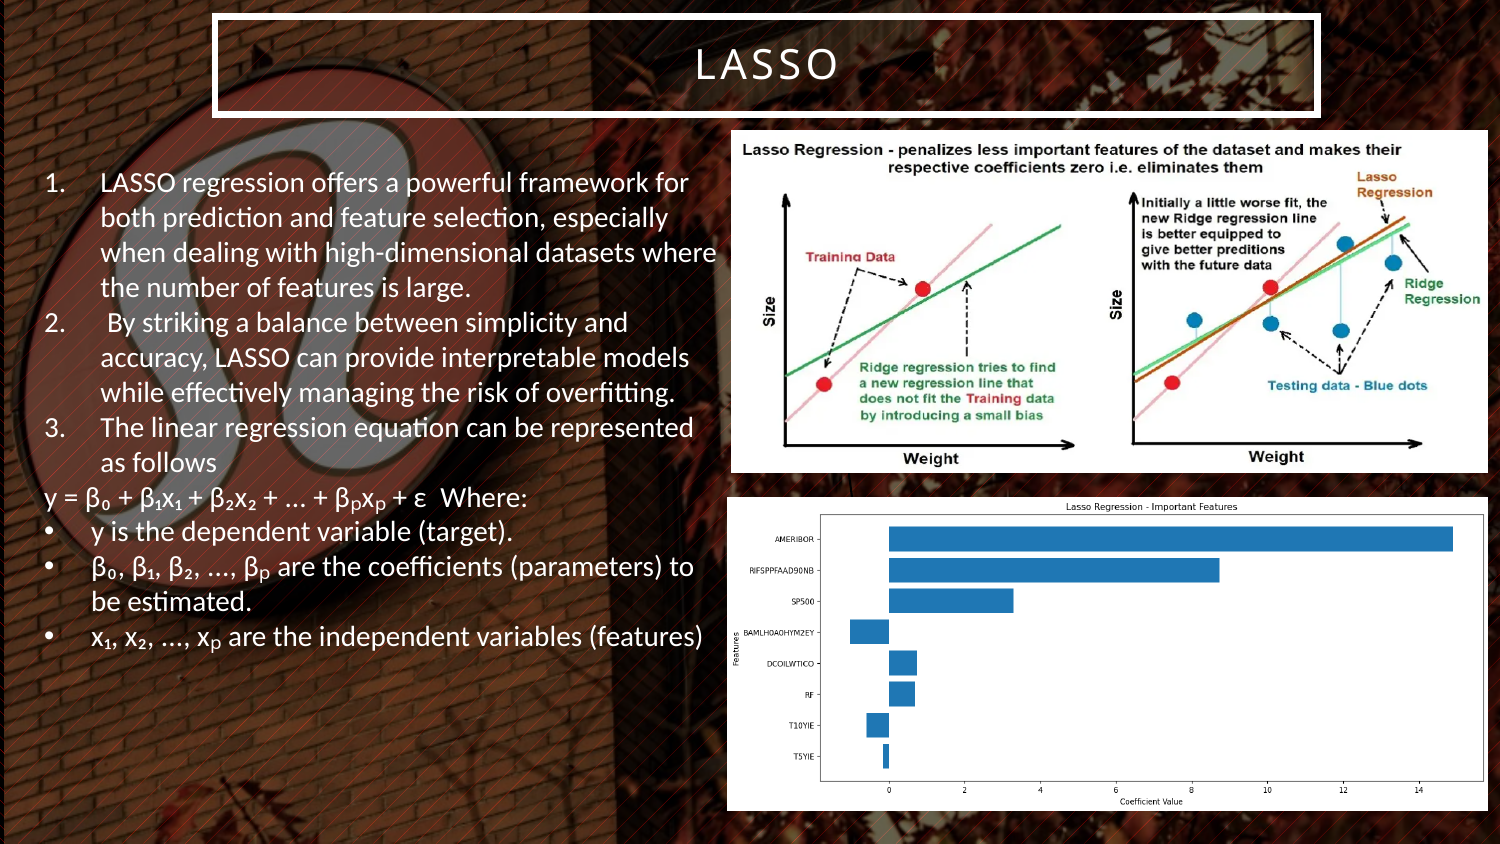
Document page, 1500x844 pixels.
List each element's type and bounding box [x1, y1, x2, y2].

text_box [845, 473, 856, 497]
picture [731, 130, 1488, 473]
list [4, 0, 1500, 844]
picture [727, 497, 1488, 811]
